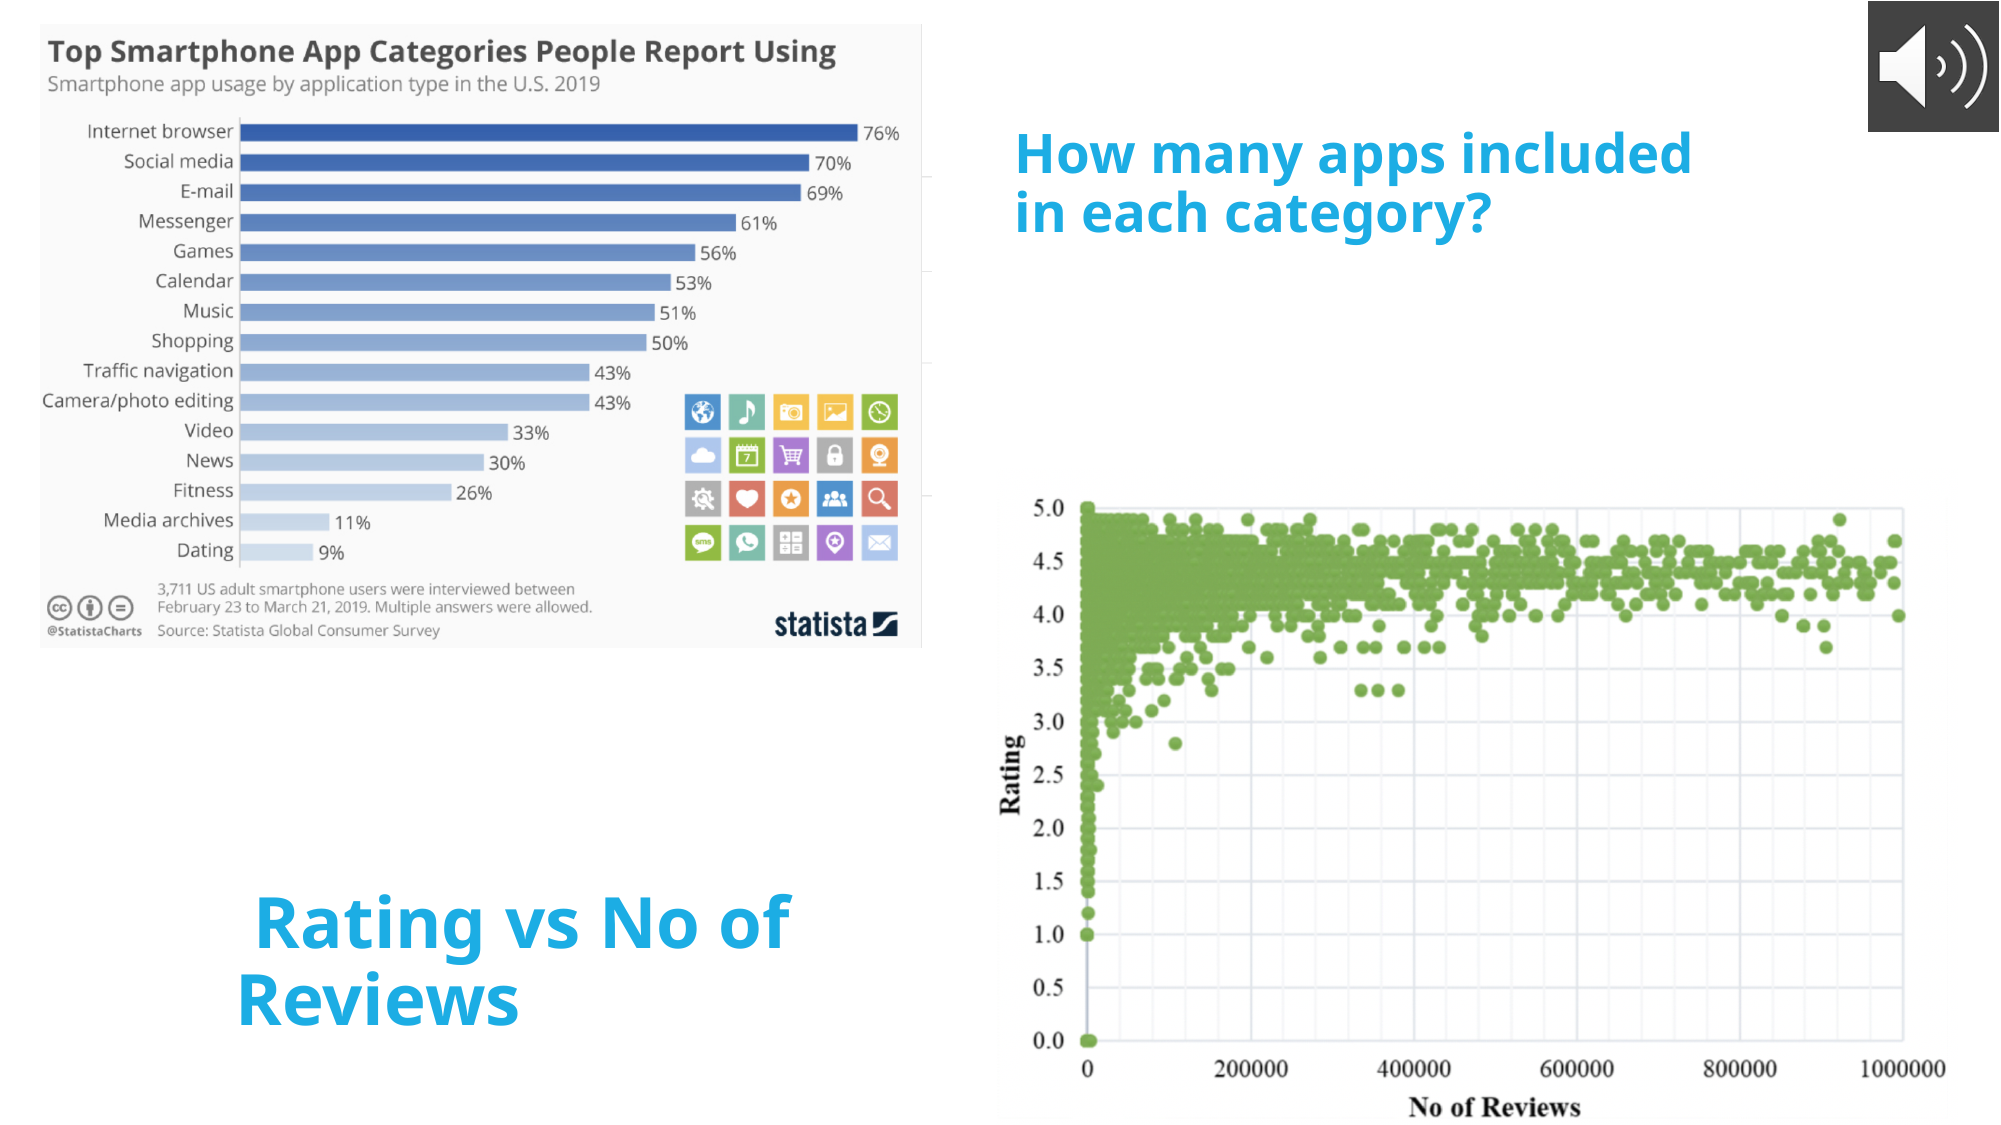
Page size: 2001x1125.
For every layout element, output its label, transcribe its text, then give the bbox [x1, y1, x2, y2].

text_box How many apps included in each category? [999, 72, 1711, 252]
picture [996, 467, 1958, 1125]
picture [40, 24, 932, 648]
picture [1866, 0, 2000, 134]
text_box Rating vs No of Reviews [220, 868, 932, 1049]
